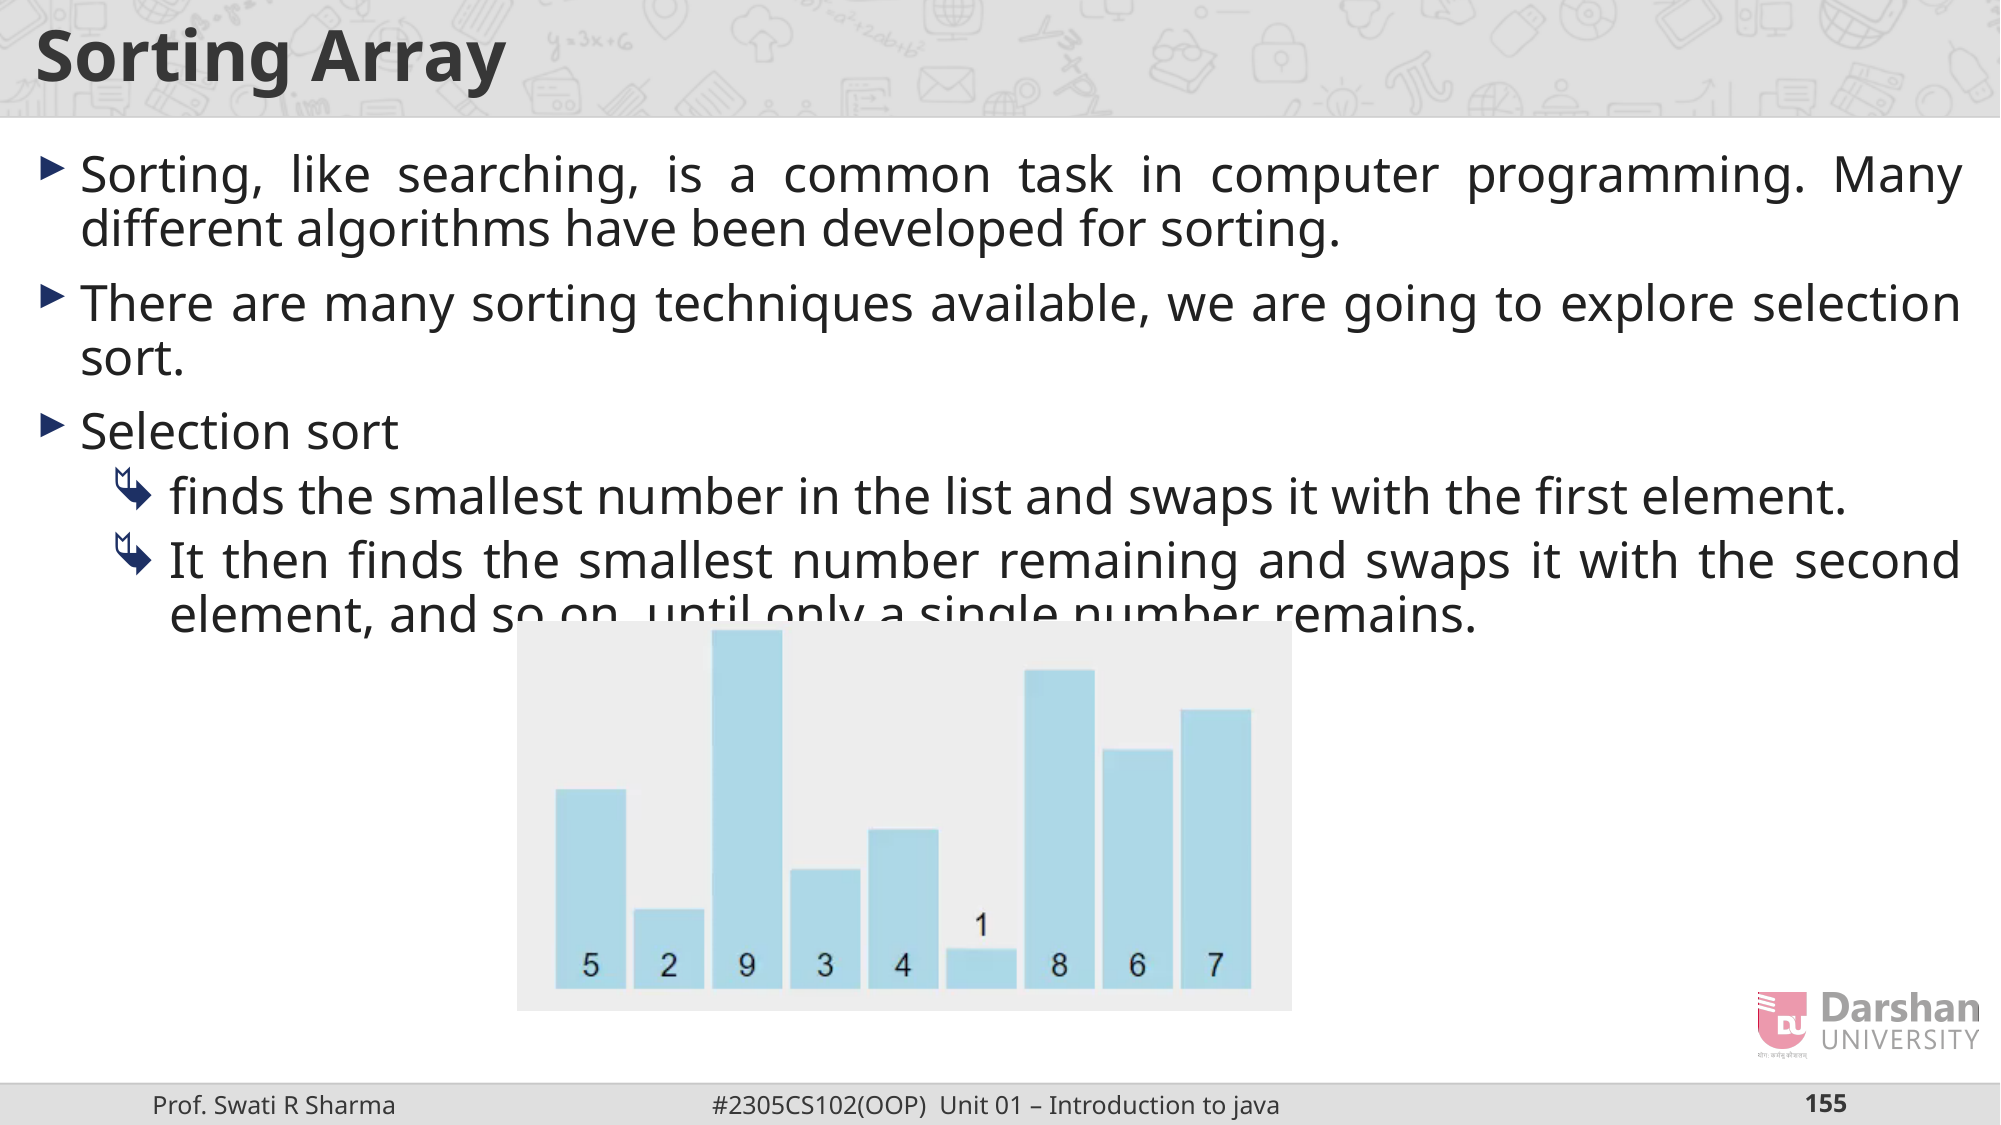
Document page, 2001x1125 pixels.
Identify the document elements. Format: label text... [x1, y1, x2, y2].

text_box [516, 620, 1292, 1012]
list Sorting, like searching, is a common task in computer programming. Many different algorithms have been developed for sorting. There are many sorting techniques available, we are going to explore selection sort. Selection sort finds the smallest number in the list and swaps it with the first element. It then finds the smallest number remaining and swaps it with the second element, and so on, until only a single number remains. [21, 141, 1979, 1059]
title Sorting Array [0, 0, 2000, 117]
